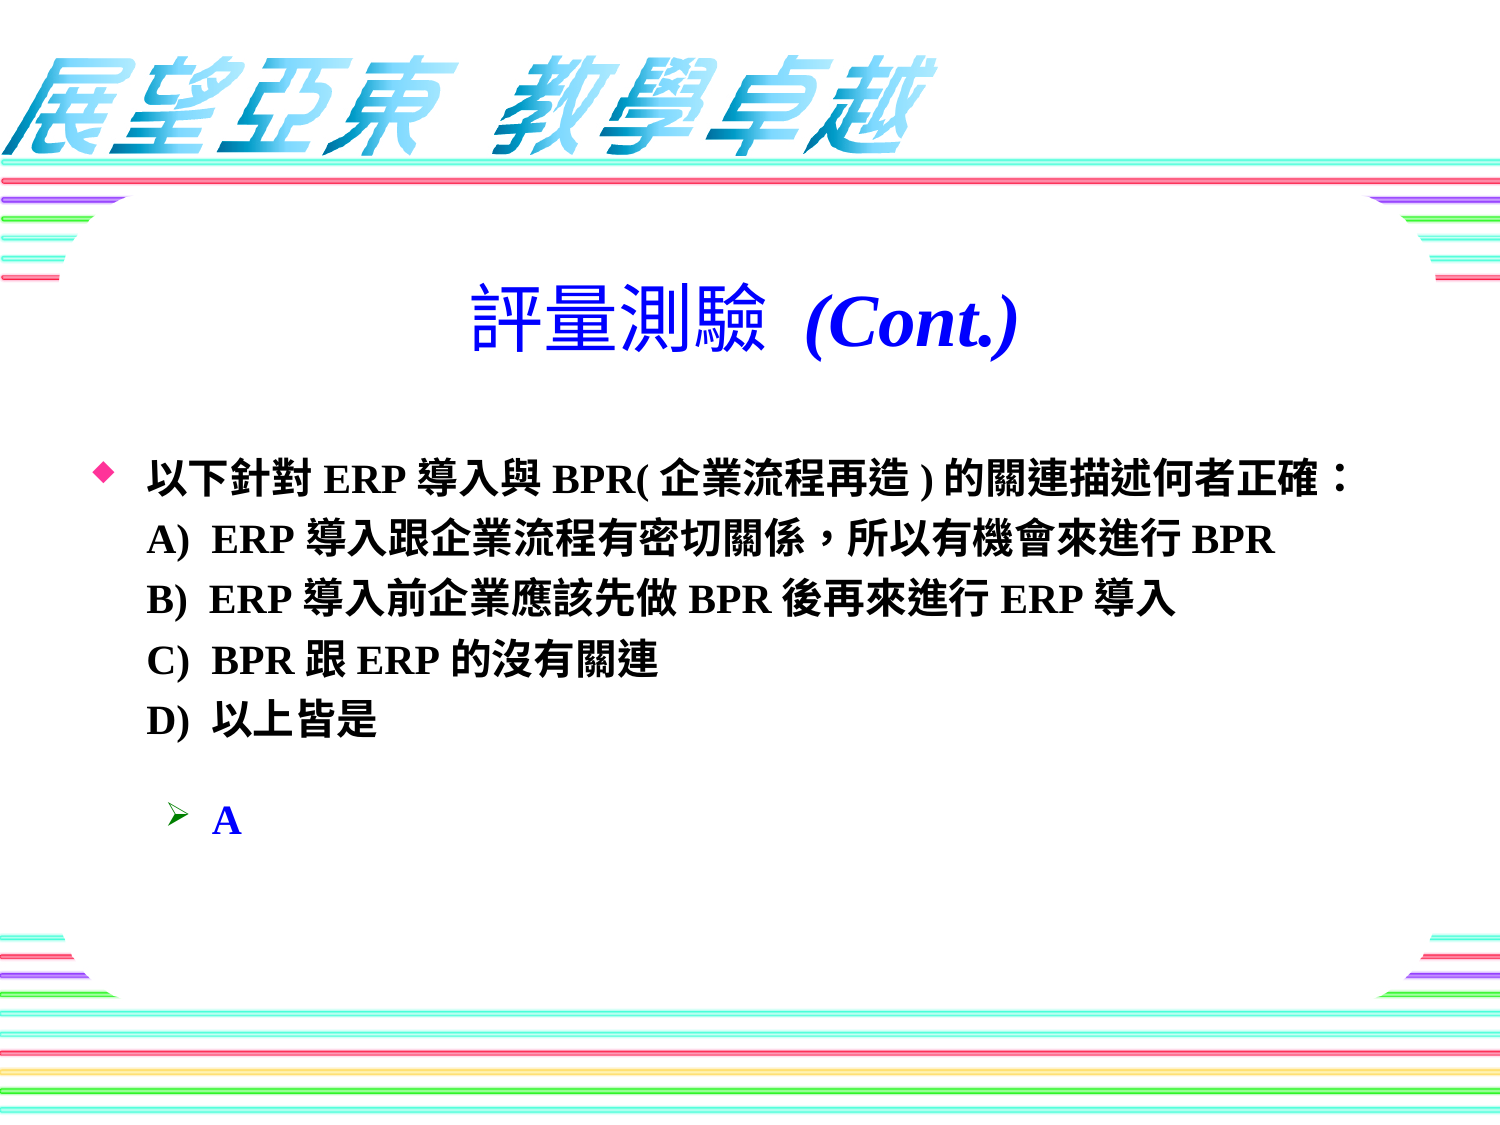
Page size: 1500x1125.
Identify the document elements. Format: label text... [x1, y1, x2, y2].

title 評量測驗 (Cont.) [70, 222, 1421, 411]
picture [0, 0, 1500, 1125]
list 以下針對ERP導入與BPR(企業流程再造)的關連描述何者正確： A) ERP導入跟企業流程有密切關係，所以有機會來進行BPR B) ERP導入前企業應該先做BPR後再來進行ERP導入 C) BPR跟ERP的沒有關連 D) 以上皆是 A [75, 433, 1425, 894]
